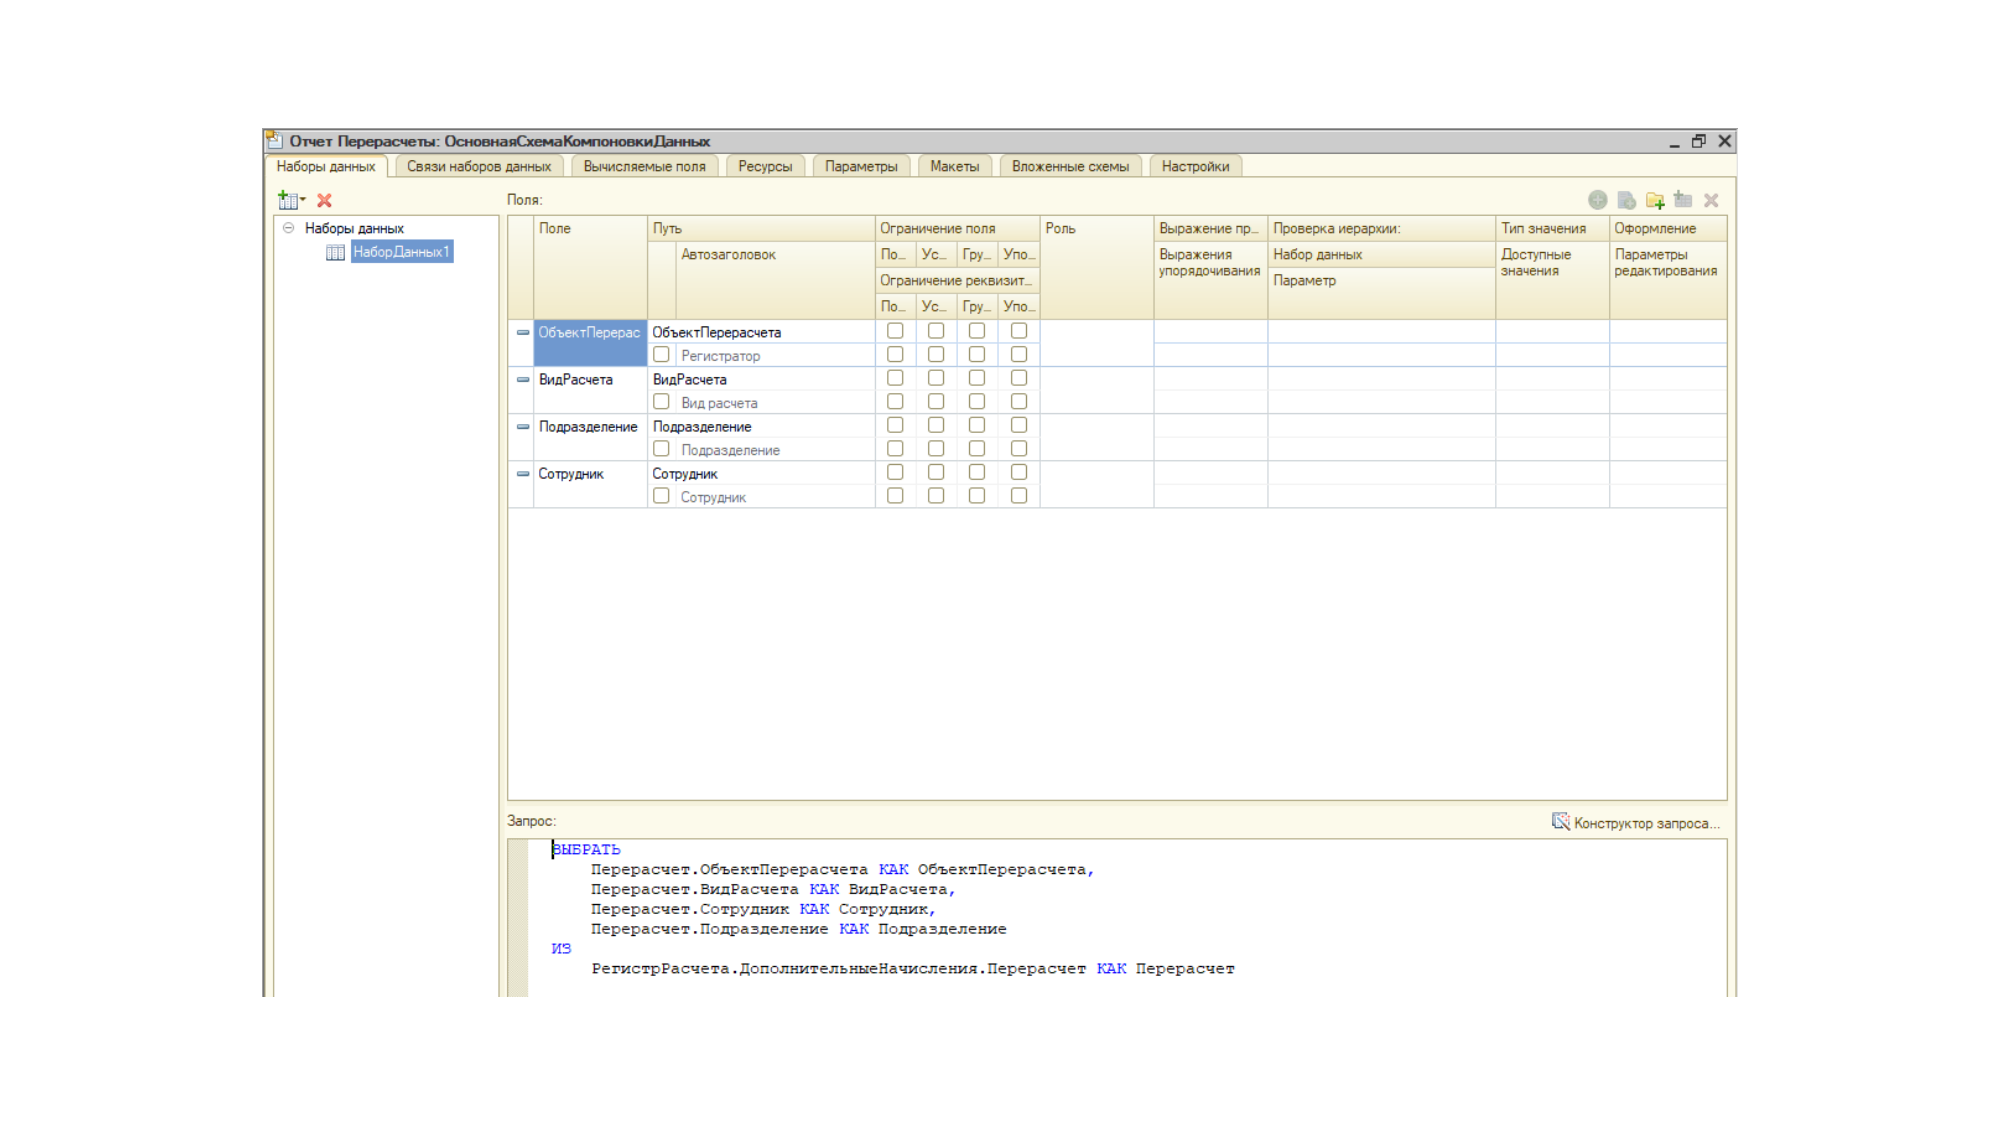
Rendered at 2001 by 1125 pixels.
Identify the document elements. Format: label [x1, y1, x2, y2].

picture [262, 128, 1738, 997]
